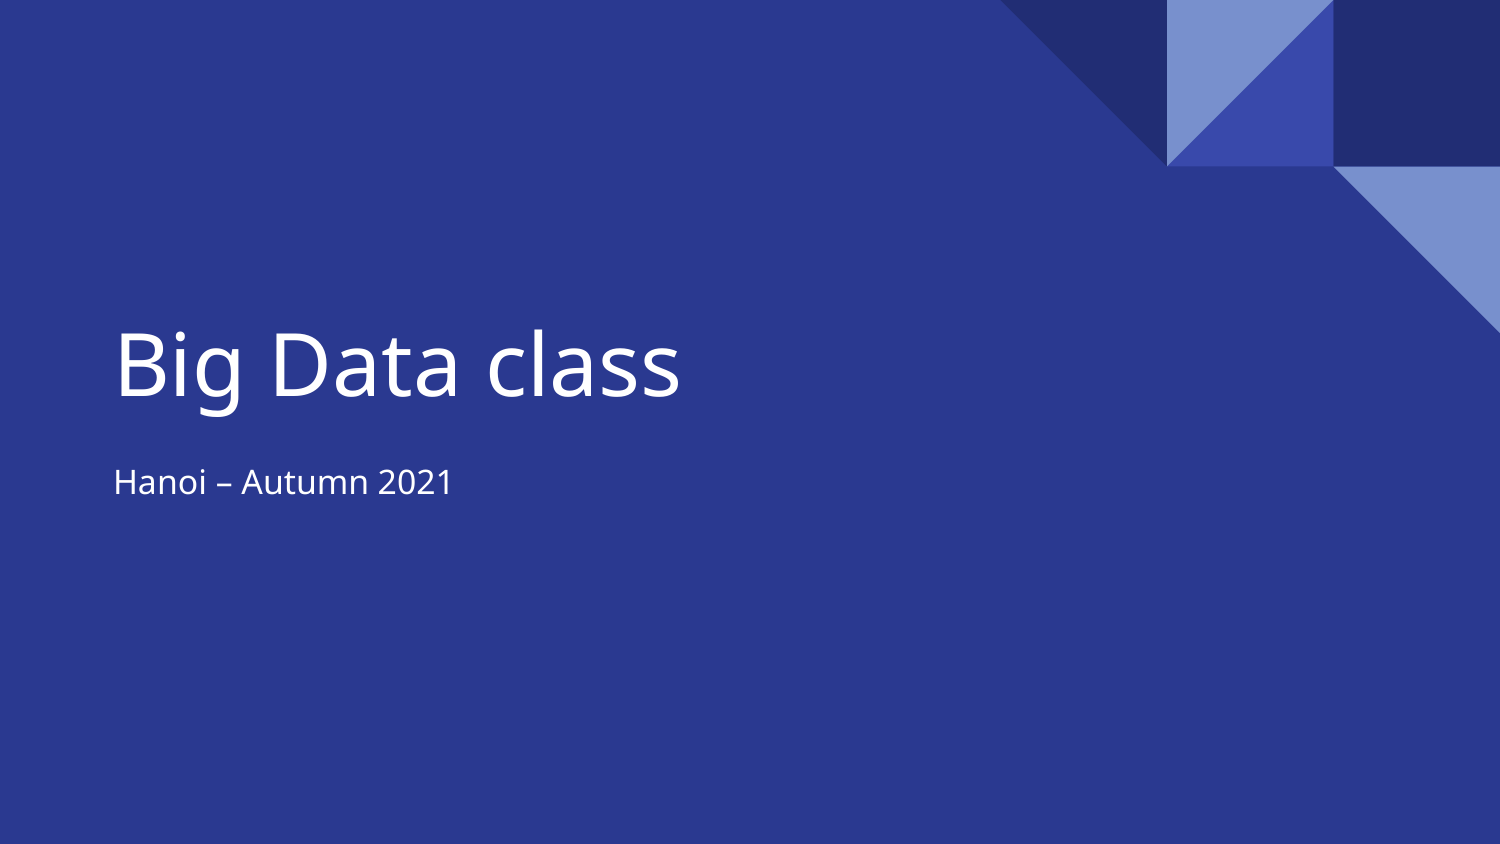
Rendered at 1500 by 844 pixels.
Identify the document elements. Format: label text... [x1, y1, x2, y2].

title Big Data class [97, 290, 1448, 430]
subtitle Hanoi – Autumn 2021 [97, 444, 1448, 518]
